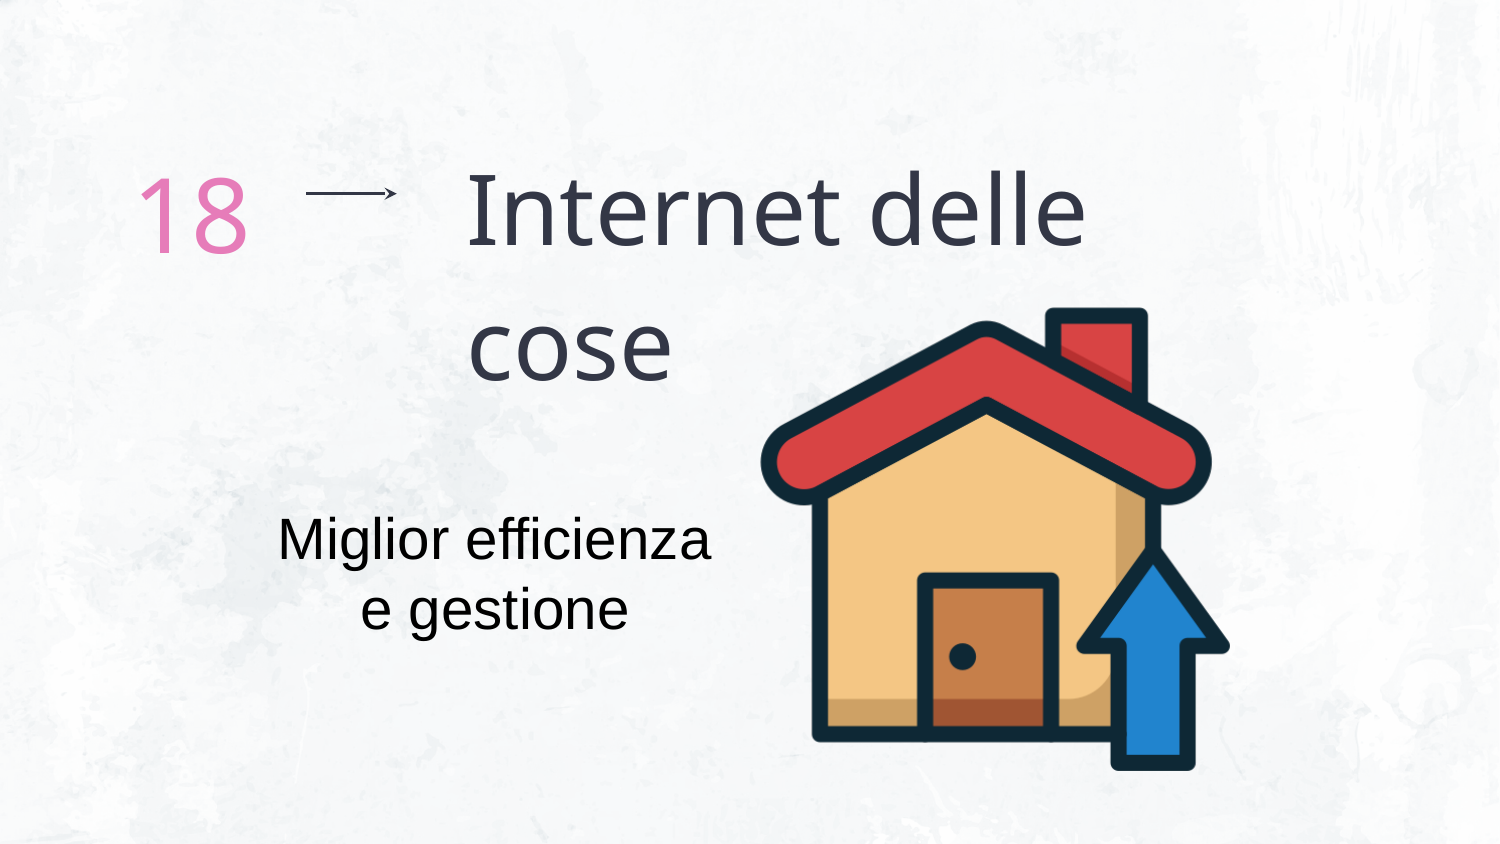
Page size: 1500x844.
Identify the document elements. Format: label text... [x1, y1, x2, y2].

picture [0, 0, 1500, 844]
text_box Miglior efficienza e gestione [253, 493, 726, 649]
title Internet delle cose [452, 115, 1247, 273]
title 18 [117, 115, 452, 291]
